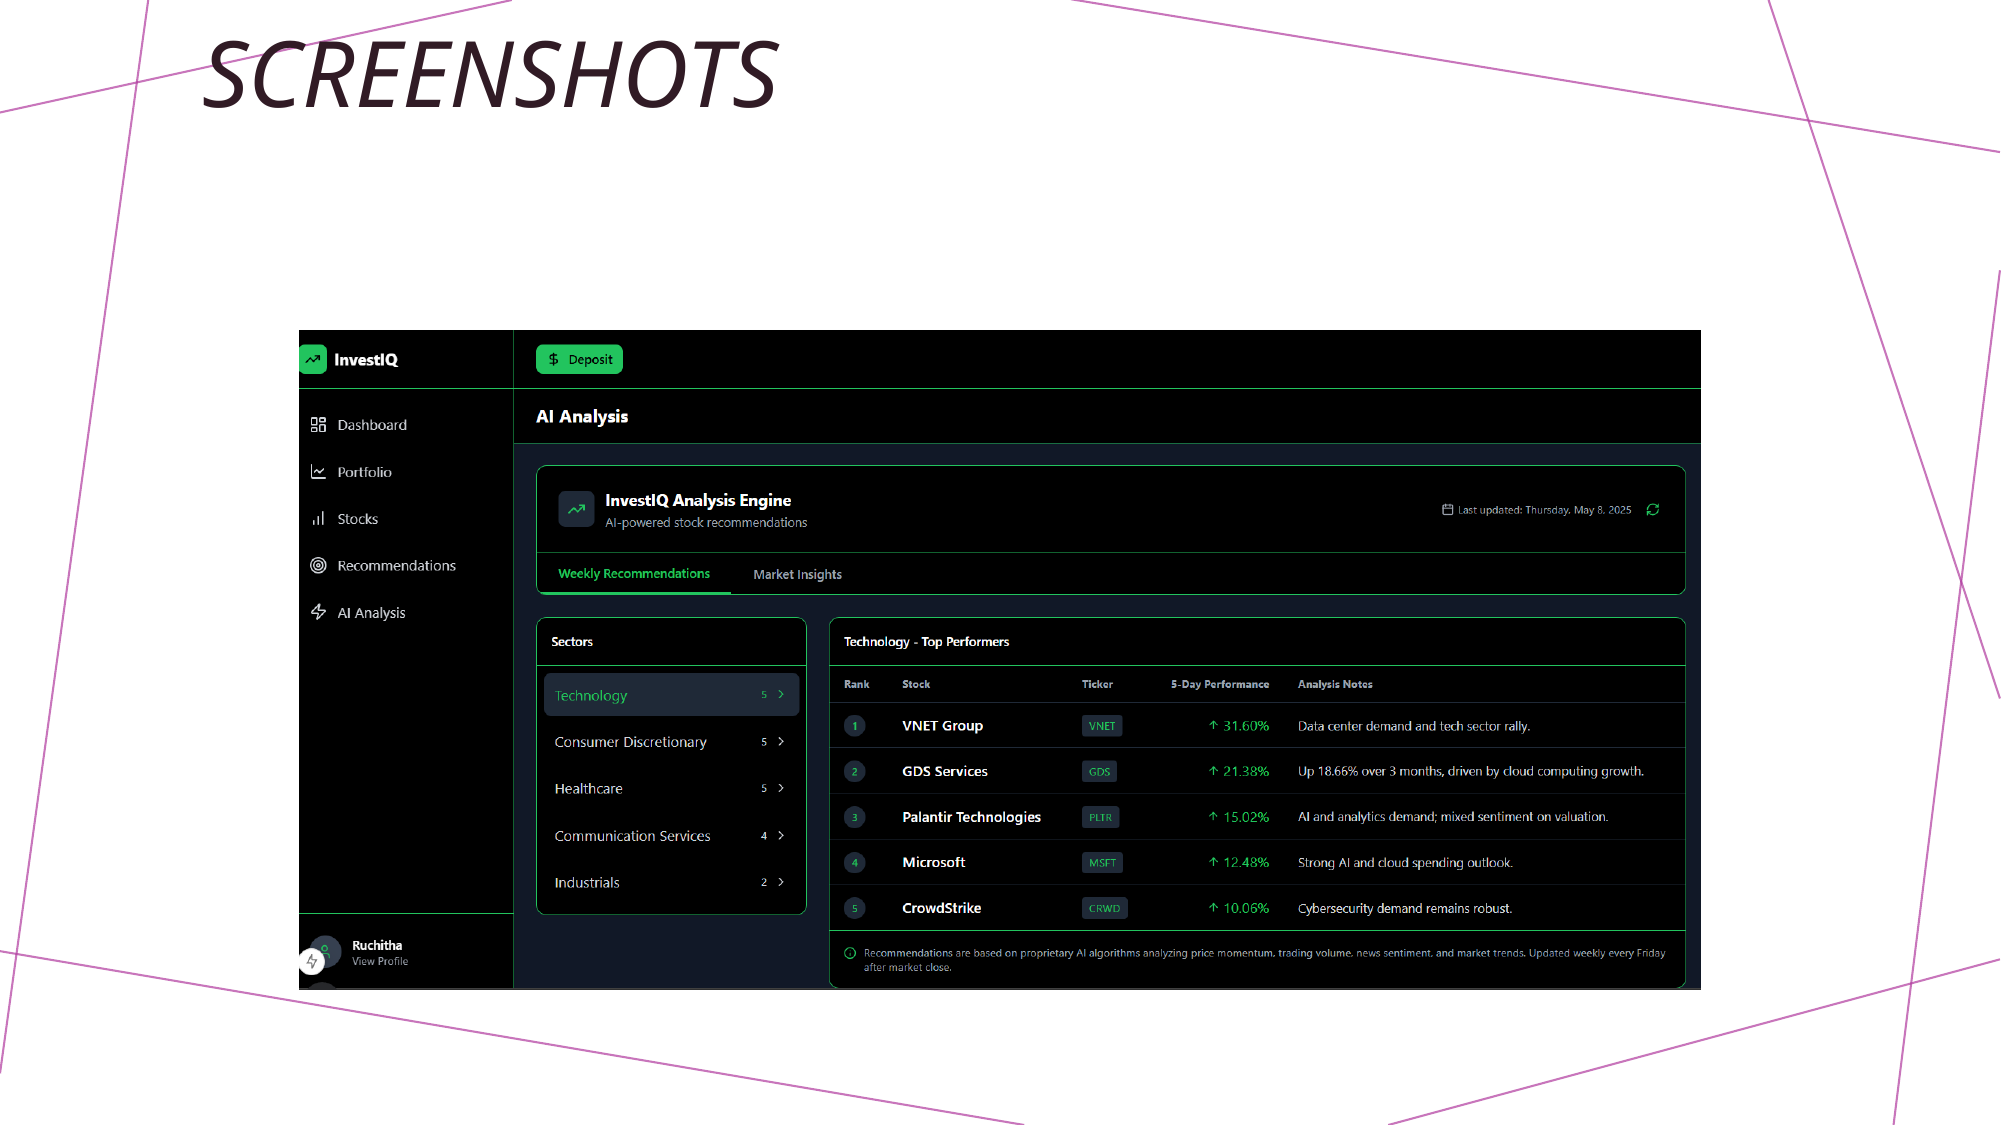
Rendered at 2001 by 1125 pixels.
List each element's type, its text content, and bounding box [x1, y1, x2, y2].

title screenshots [187, 19, 1813, 136]
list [299, 329, 1701, 990]
